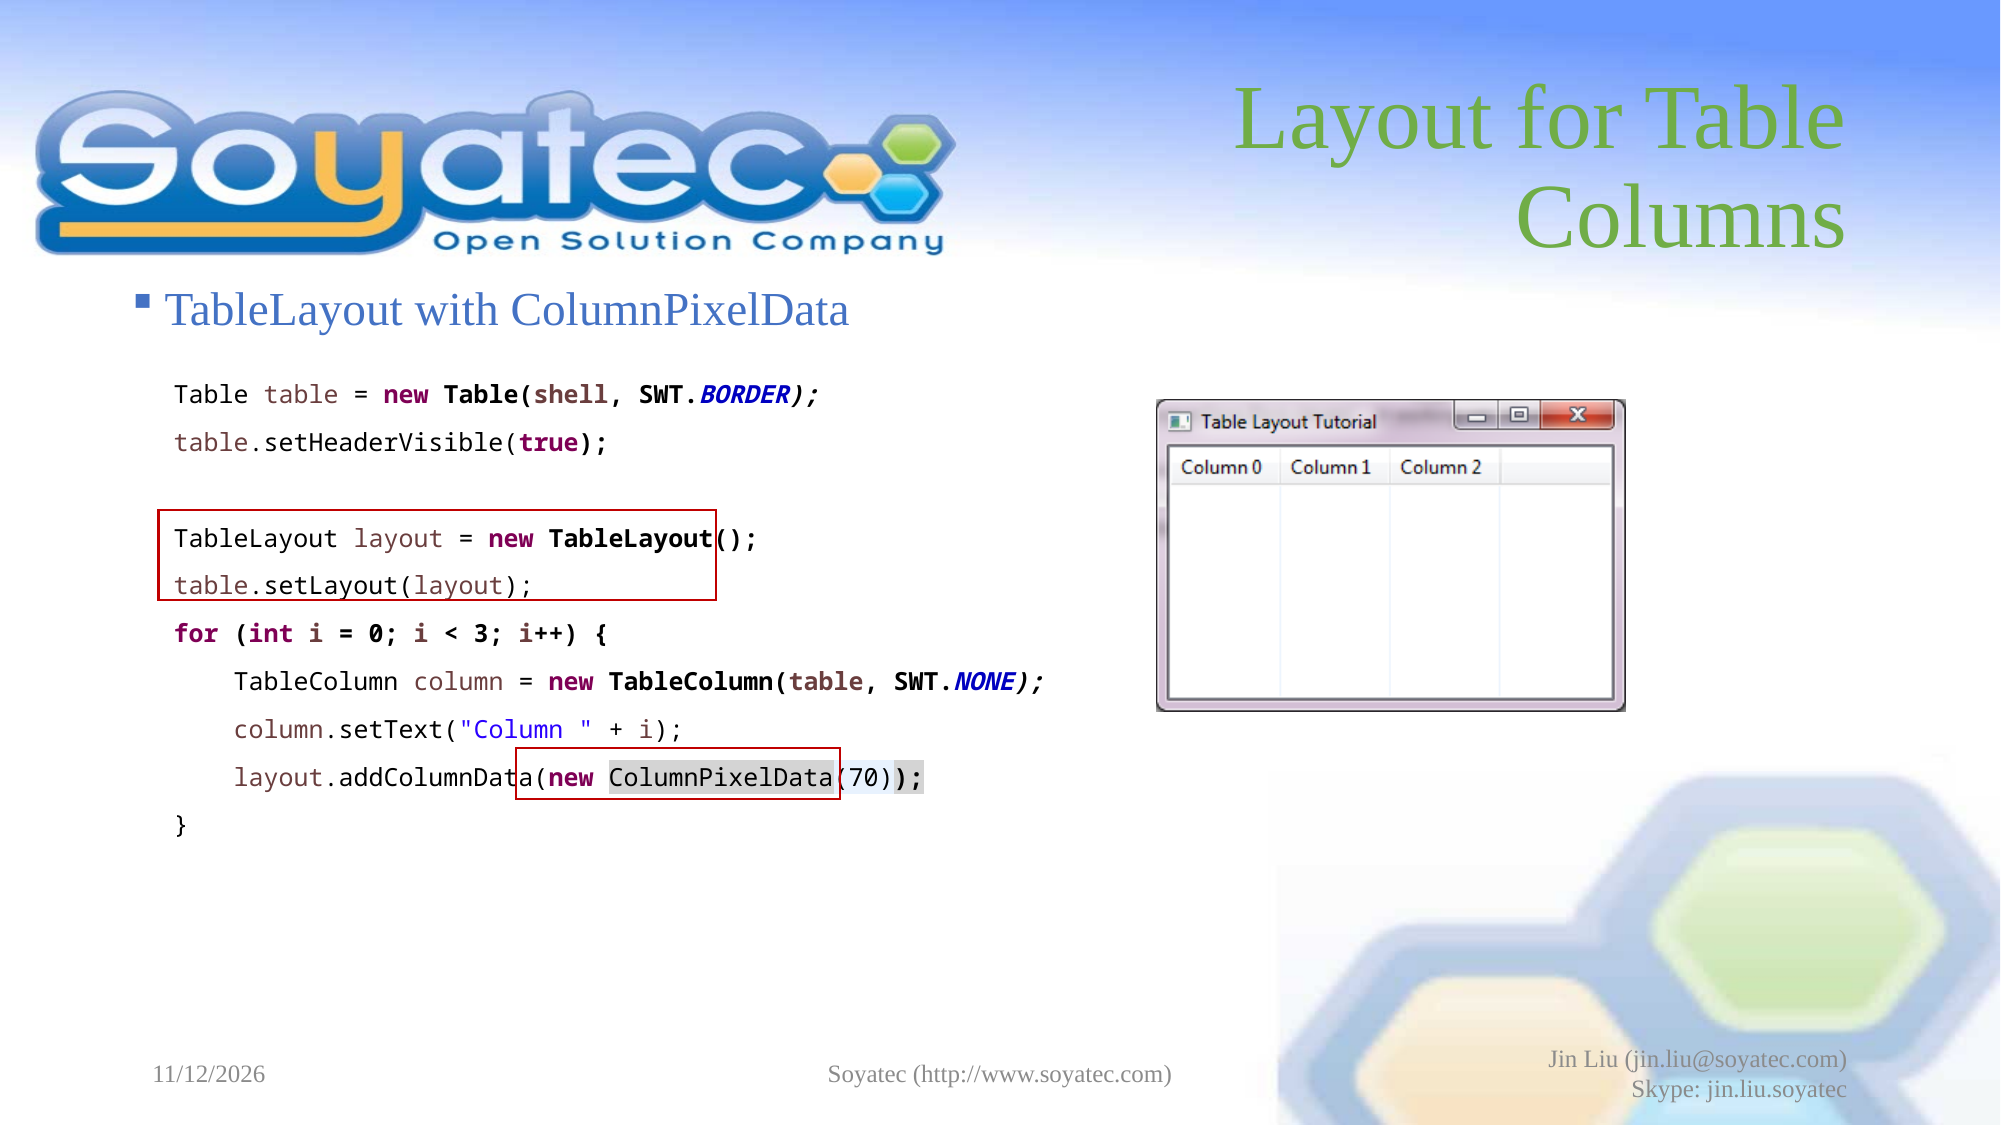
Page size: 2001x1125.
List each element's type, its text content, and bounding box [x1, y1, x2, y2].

text_box [157, 509, 717, 601]
list TableLayout with ColumnPixelData [116, 277, 980, 375]
footer Soyatec (http://www.soyatec.com) [662, 1042, 1338, 1103]
list Table table = new Table(shell, SWT.BORDER); table.setHeaderVisible(true); TableLayout layout = new TableLayout(); table.setLayout(layout); for (int i = 0; i < 3; i++) { TableColumn column = new TableColumn(table, SWT.NONE); column.setText("Column " + i); layout.addColumnData(new ColumnPixelData(70)); } [158, 375, 1130, 975]
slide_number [137, 1042, 588, 1103]
picture [0, 0, 2001, 1125]
text_box [515, 747, 841, 800]
slide_number Jin Liu (jin.liu@soyatec.com) Skype: jin.liu.soyatec [1412, 1042, 1863, 1103]
title Layout for Table Columns [962, 59, 1863, 278]
